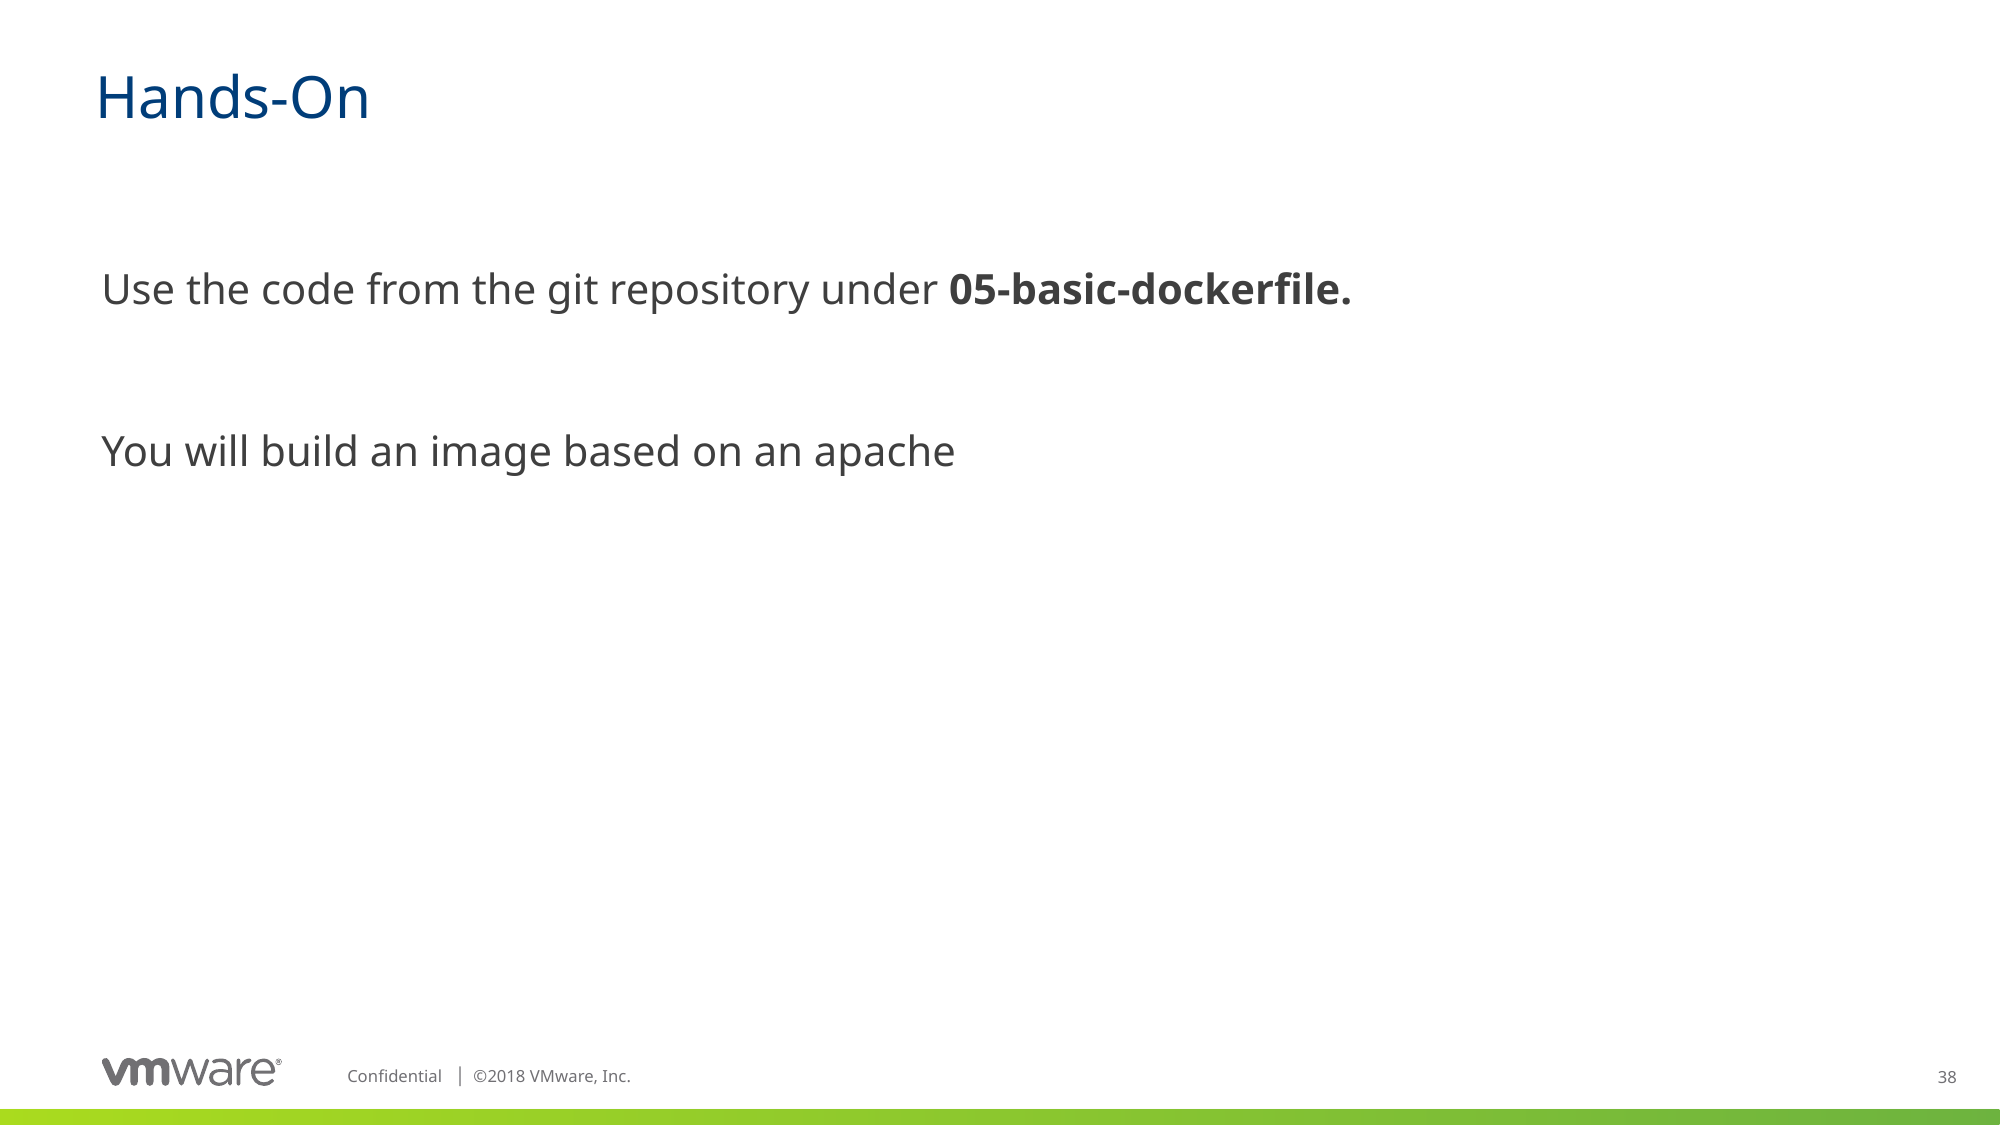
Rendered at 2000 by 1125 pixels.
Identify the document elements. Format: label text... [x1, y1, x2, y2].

title Hands-On [95, 67, 1900, 131]
list Use the code from the git repository under 05-basic-dockerfile. You will build an image based on an apache [101, 262, 1902, 1013]
